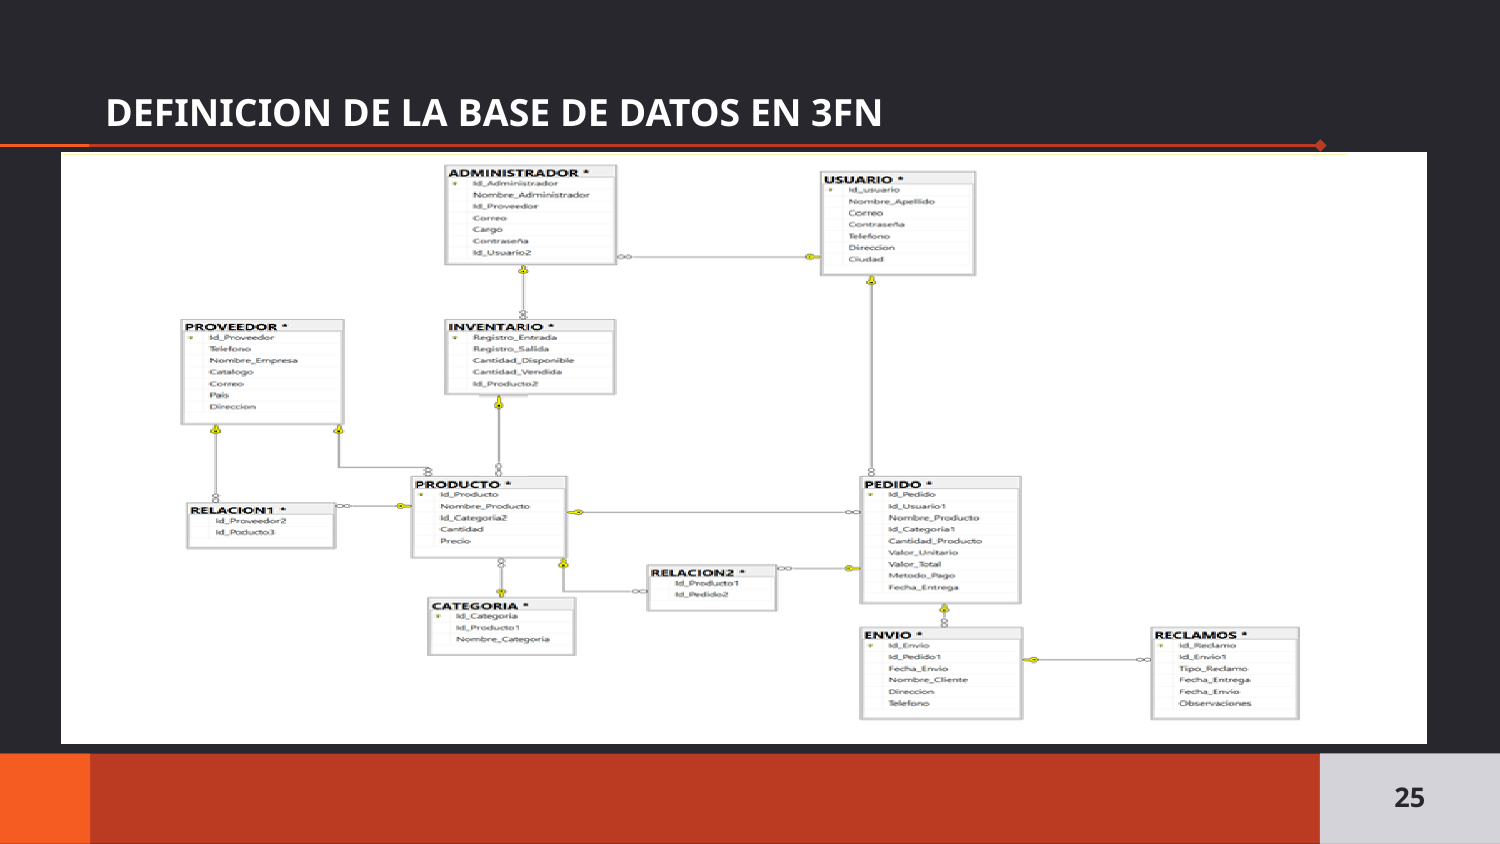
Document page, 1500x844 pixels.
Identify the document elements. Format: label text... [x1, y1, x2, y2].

title DEFINICION DE LA BASE DE DATOS EN 3FN [90, 59, 1320, 150]
slide_number 25 [1320, 753, 1500, 844]
picture [60, 152, 1427, 745]
